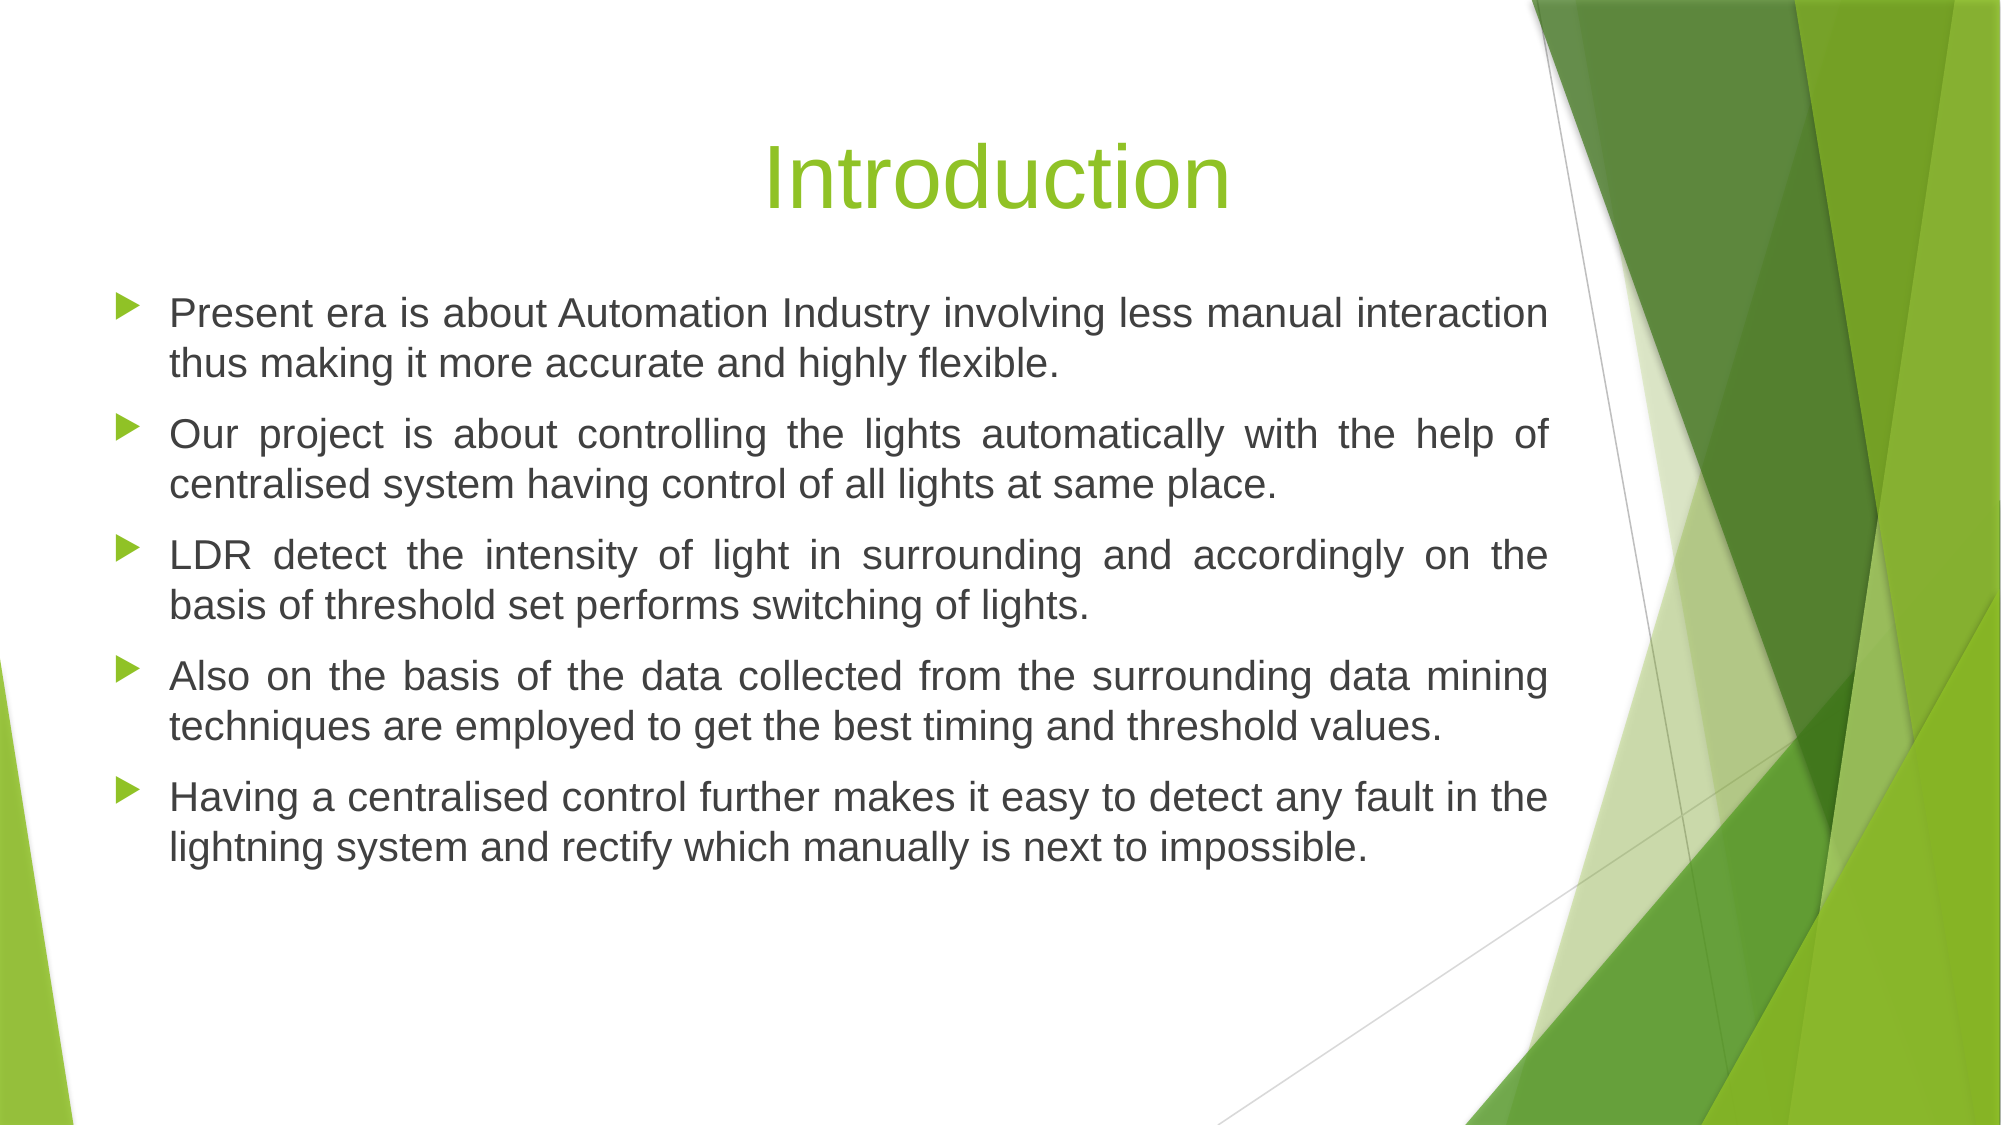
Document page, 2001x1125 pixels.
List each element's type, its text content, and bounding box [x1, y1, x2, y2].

list Present era is about Automation Industry involving less manual interaction thus making it more accurate and highly flexible. Our project is about controlling the lights automatically with the help of centralised system having control of all lights at same place. LDR detect the intensity of light in surrounding and accordingly on the basis of threshold set performs switching of lights. Also on the basis of the data collected from the surrounding data mining techniques are employed to get the best timing and threshold values. Having a centralised control further makes it easy to detect any fault in the lightning system and rectify which manually is next to impossible. [97, 278, 1565, 992]
title Introduction [202, 111, 1793, 300]
